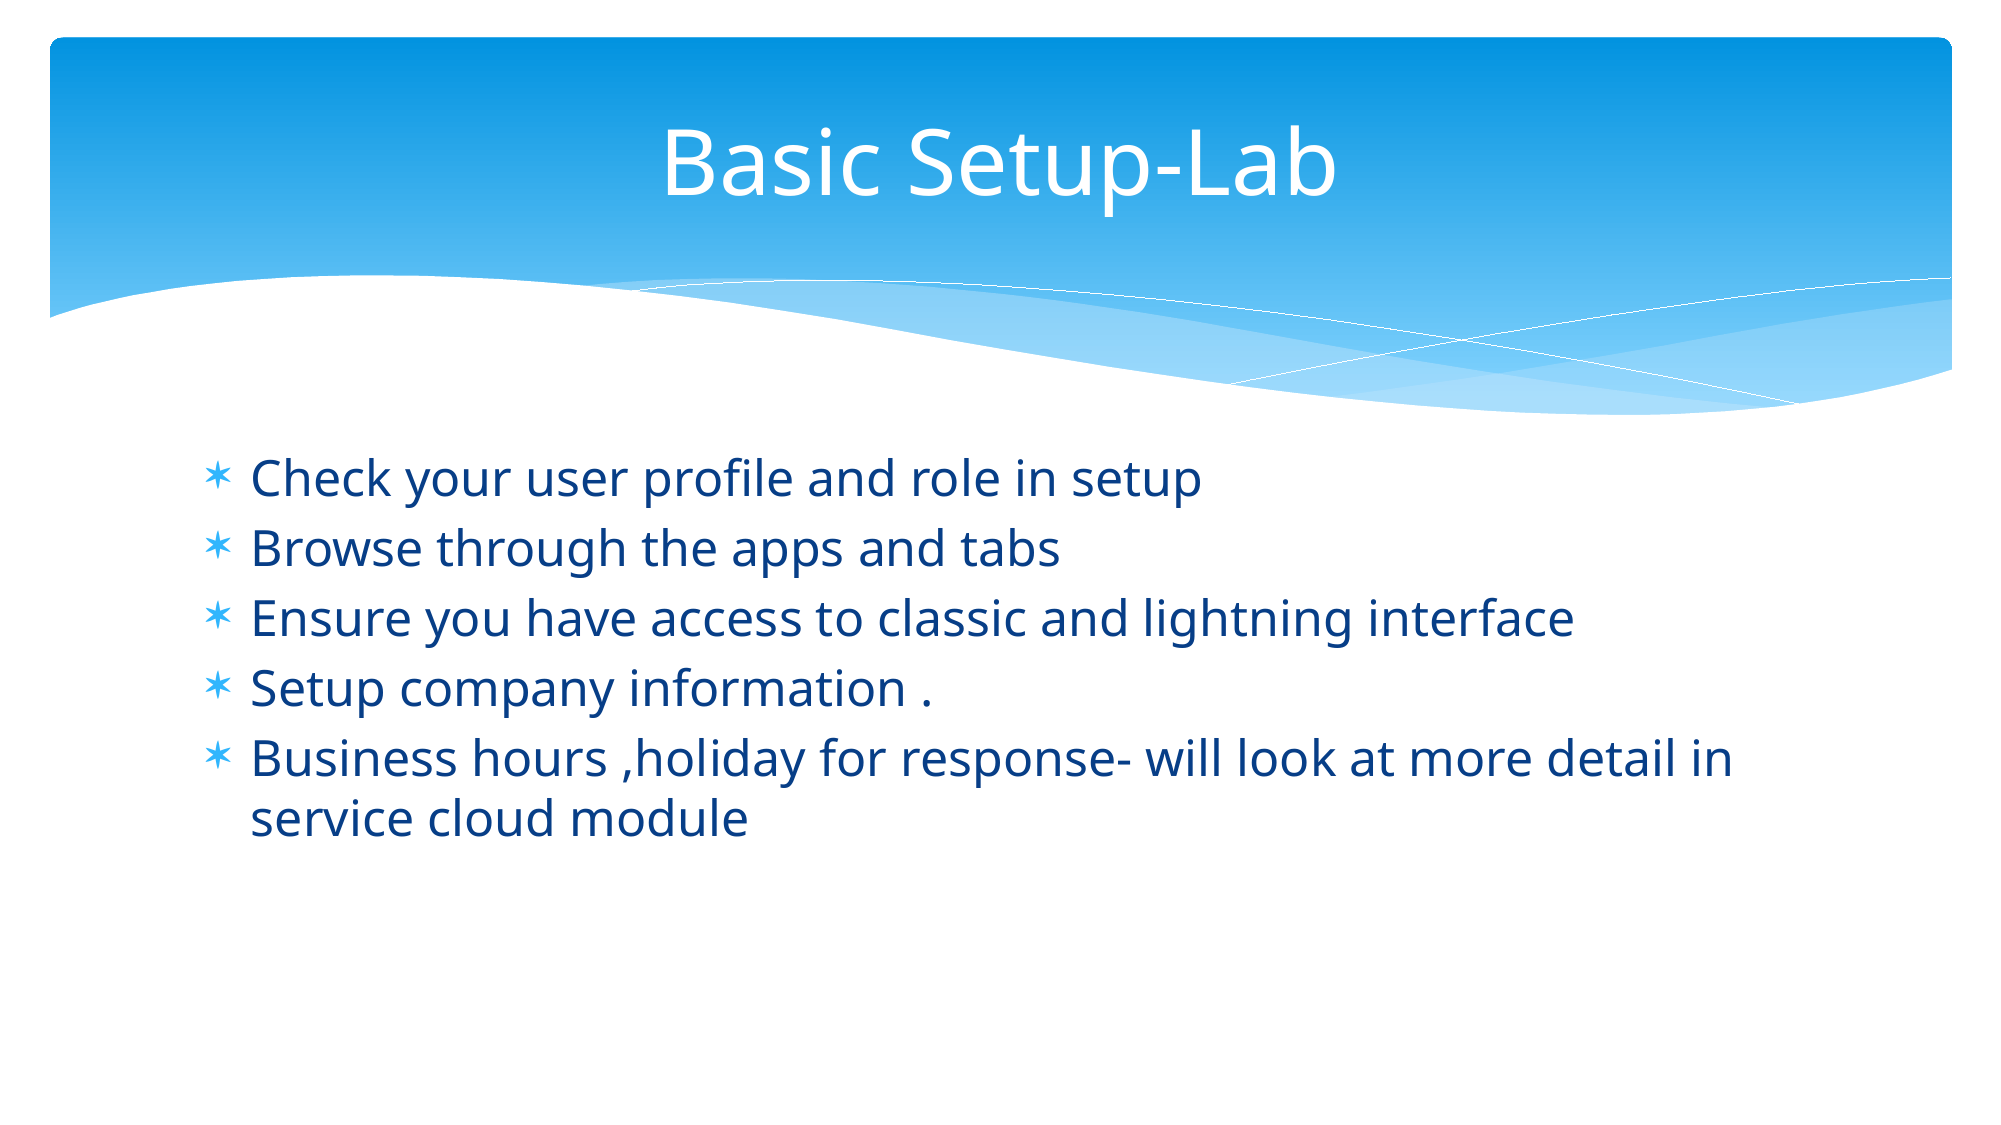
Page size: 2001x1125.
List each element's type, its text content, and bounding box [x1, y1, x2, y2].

list Check your user profile and role in setup Browse through the apps and tabs Ensure you have access to classic and lightning interface Setup company information . Business hours ,holiday for response- will look at more detail in service cloud module [190, 438, 1812, 1005]
title Basic Setup-Lab [99, 55, 1900, 261]
